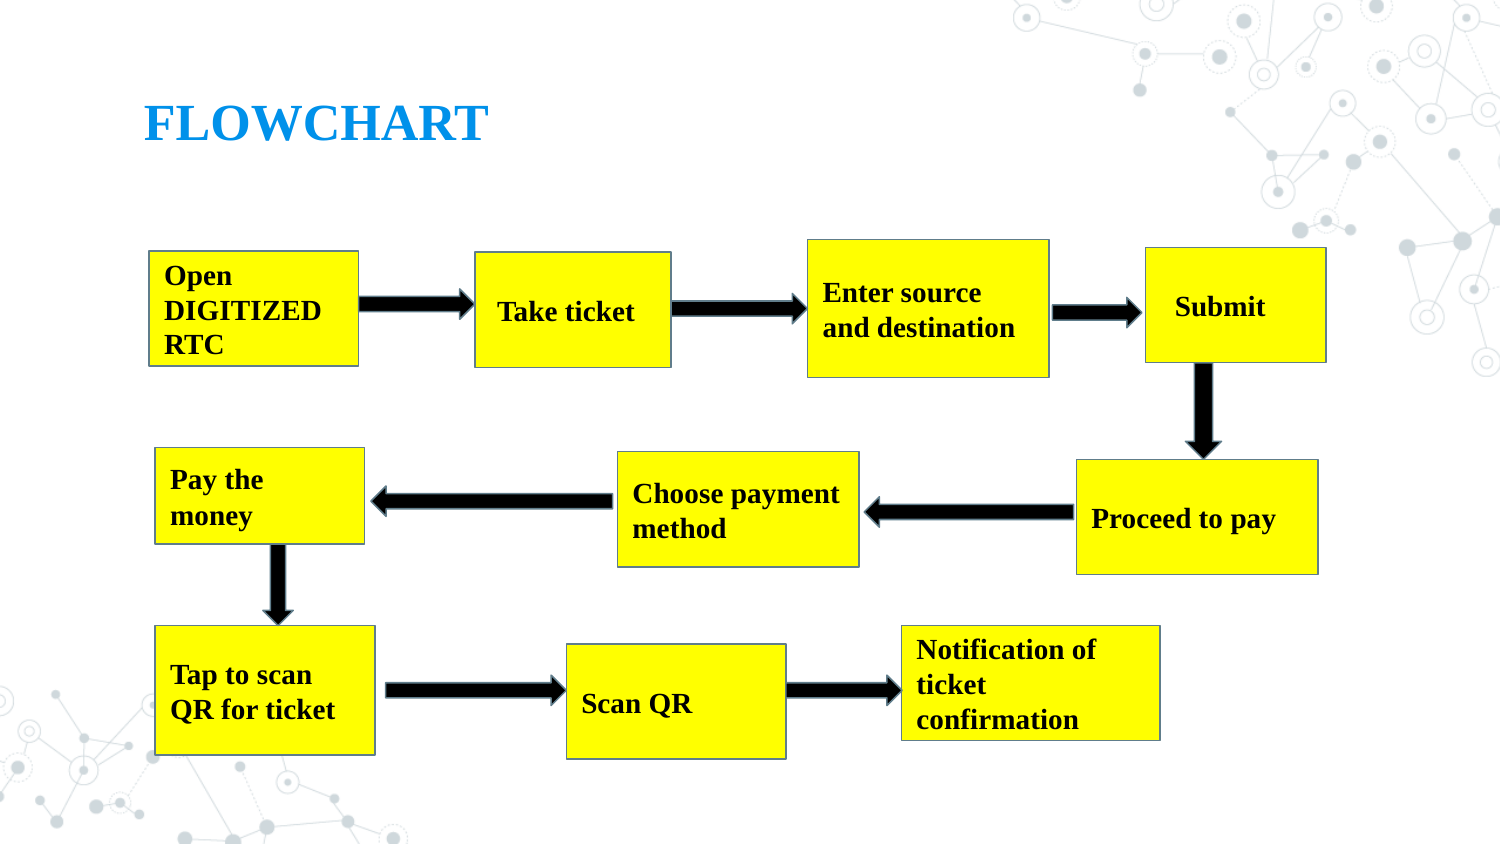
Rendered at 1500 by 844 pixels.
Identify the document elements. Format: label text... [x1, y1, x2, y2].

text_box Open DIGITIZED RTC [149, 250, 359, 367]
text_box [370, 486, 613, 517]
text_box [262, 544, 294, 626]
text_box Proceed to pay [1076, 459, 1319, 575]
text_box [1185, 362, 1222, 460]
text_box Tap to scan QR for ticket [155, 625, 375, 756]
text_box Choose payment method [617, 451, 860, 567]
text_box [864, 496, 1074, 528]
text_box [358, 288, 475, 320]
text_box Take ticket [474, 252, 671, 368]
title FLOWCHART [128, 50, 1372, 166]
text_box Enter source and destination [807, 239, 1049, 378]
text_box Notification of ticket confirmation [901, 625, 1161, 741]
text_box [385, 675, 567, 706]
text_box Pay the money [155, 447, 365, 545]
text_box Scan QR [566, 643, 786, 760]
picture [0, 0, 1500, 844]
text_box [671, 293, 808, 324]
text_box [785, 675, 903, 706]
text_box [1052, 297, 1142, 328]
text_box Submit [1145, 247, 1326, 363]
